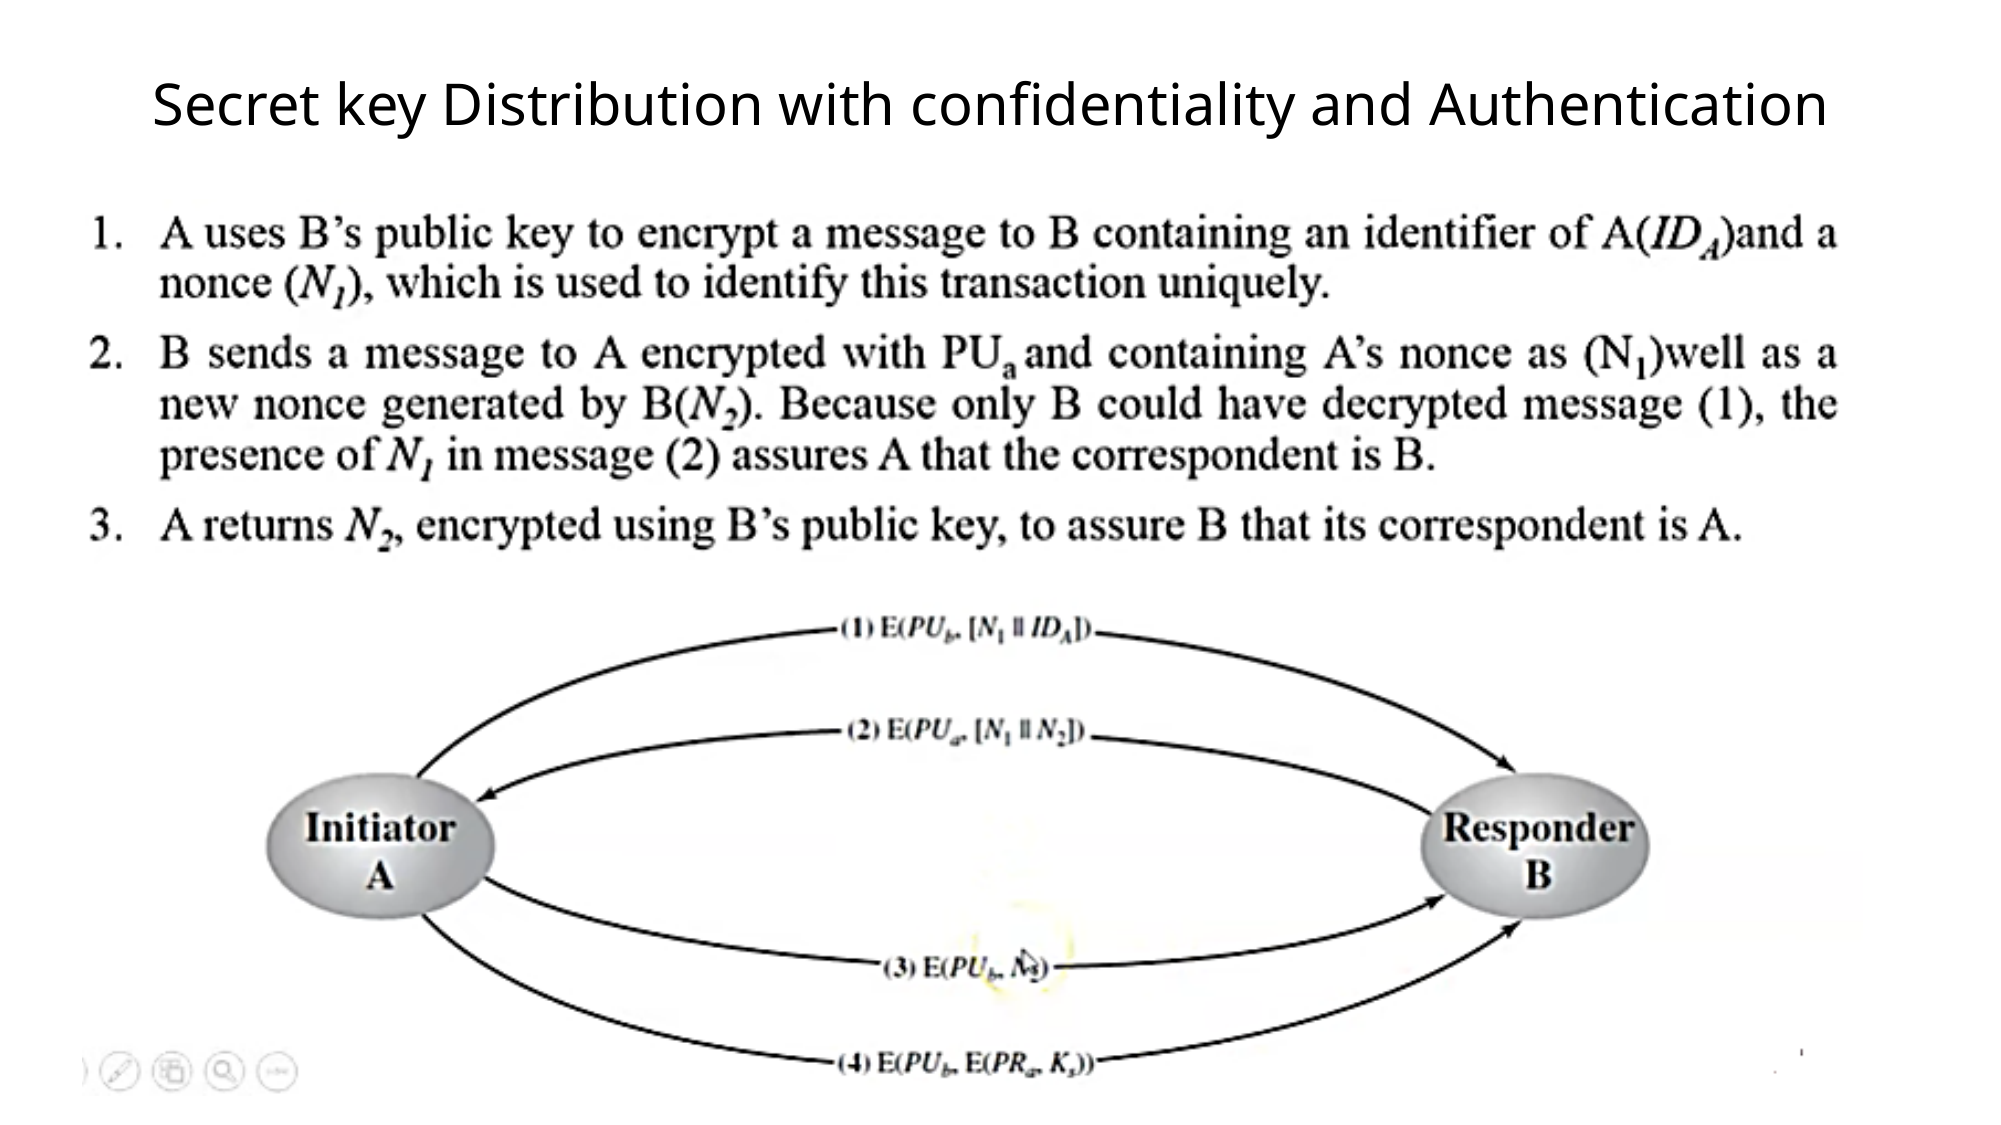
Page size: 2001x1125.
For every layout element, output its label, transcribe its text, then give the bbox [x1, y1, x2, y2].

picture [82, 199, 1863, 1096]
title Secret key Distribution with confidentiality and Authentication [137, 59, 1863, 155]
